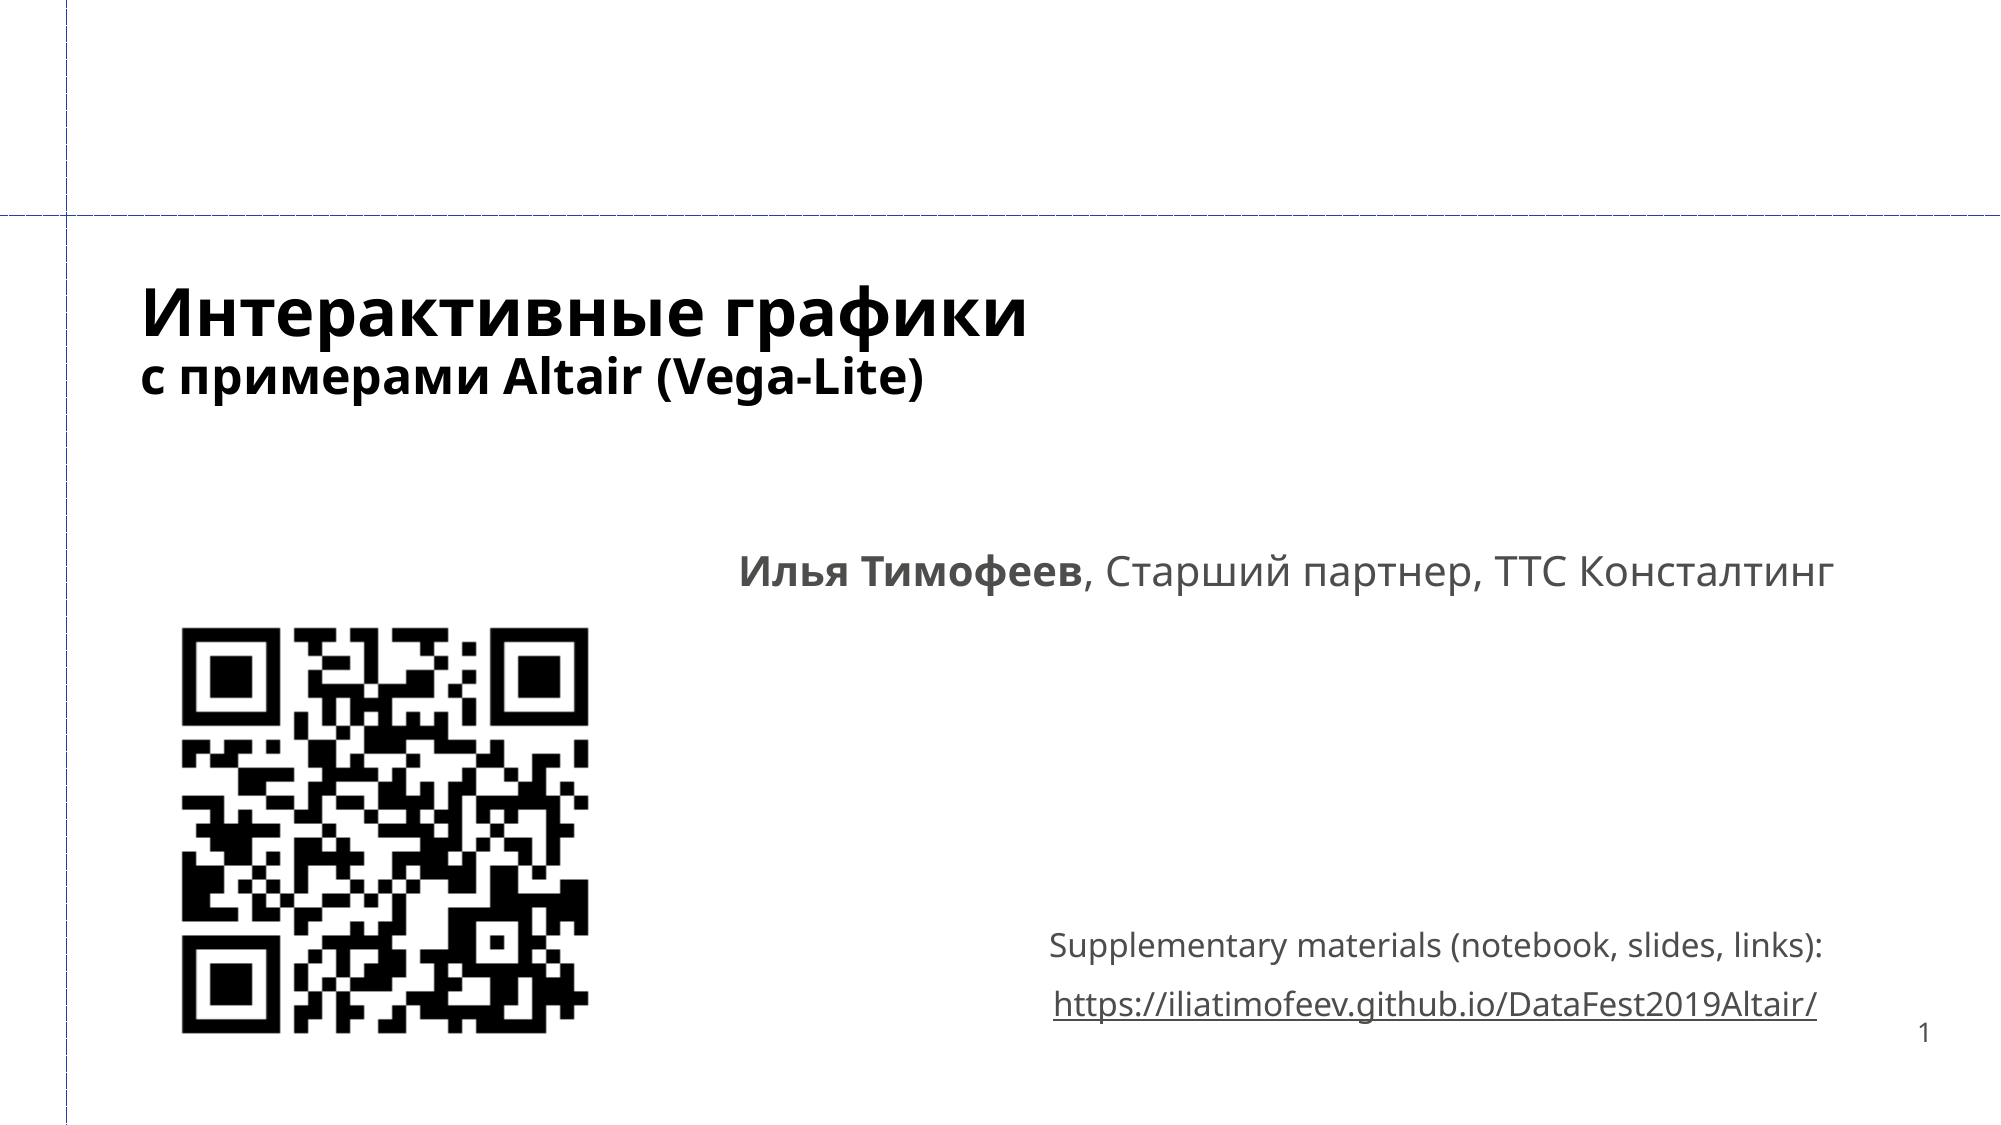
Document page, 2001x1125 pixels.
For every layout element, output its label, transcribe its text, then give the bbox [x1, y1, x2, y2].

text_box Supplementary materials (notebook, slides, links): [1034, 916, 1840, 972]
text_box Интерактивные графики с примерами Altair (Vega-Lite) [125, 271, 1880, 497]
slide_number 0 [1902, 1014, 1988, 1054]
text_box https://iliatimofeev.github.io/DataFest2019Altair/ [1038, 975, 1833, 1036]
text_box Илья Тимофеев, Старший партнер, ТТС Консталтинг [538, 537, 1850, 603]
picture [123, 569, 648, 1094]
